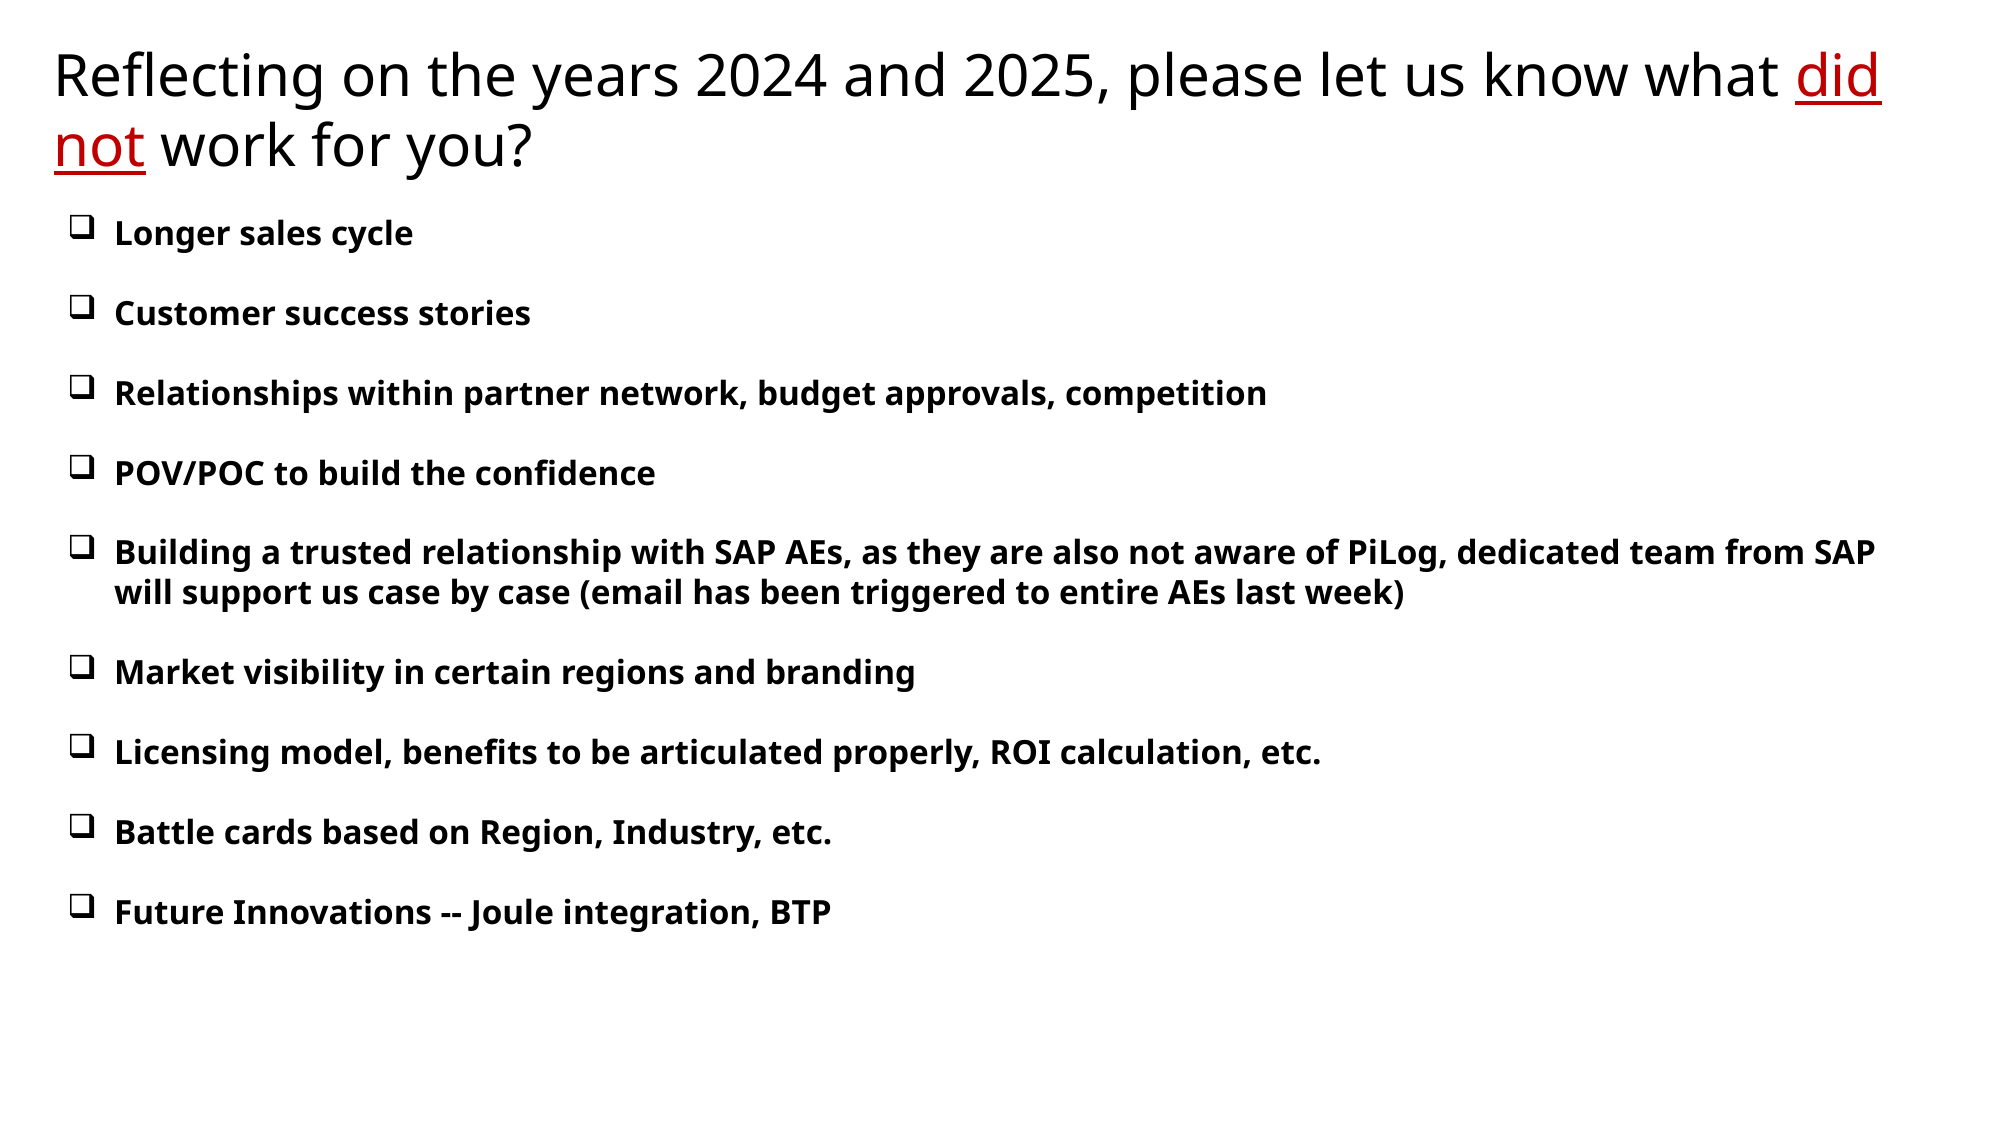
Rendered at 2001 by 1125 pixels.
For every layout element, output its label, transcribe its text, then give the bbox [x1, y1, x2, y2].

text_box Longer sales cycle Customer success stories Relationships within partner network, budget approvals, competition POV/POC to build the confidence Building a trusted relationship with SAP AEs, as they are also not aware of PiLog, dedicated team from SAP will support us case by case (email has been triggered to entire AEs last week) Market visibility in certain regions and branding Licensing model, benefits to be articulated properly, ROI calculation, etc. Battle cards based on Region, Industry, etc. Future Innovations -- Joule integration, BTP [52, 204, 1902, 1018]
text_box Reflecting on the years 2024 and 2025, please let us know what did not work for you? [38, 30, 1980, 185]
